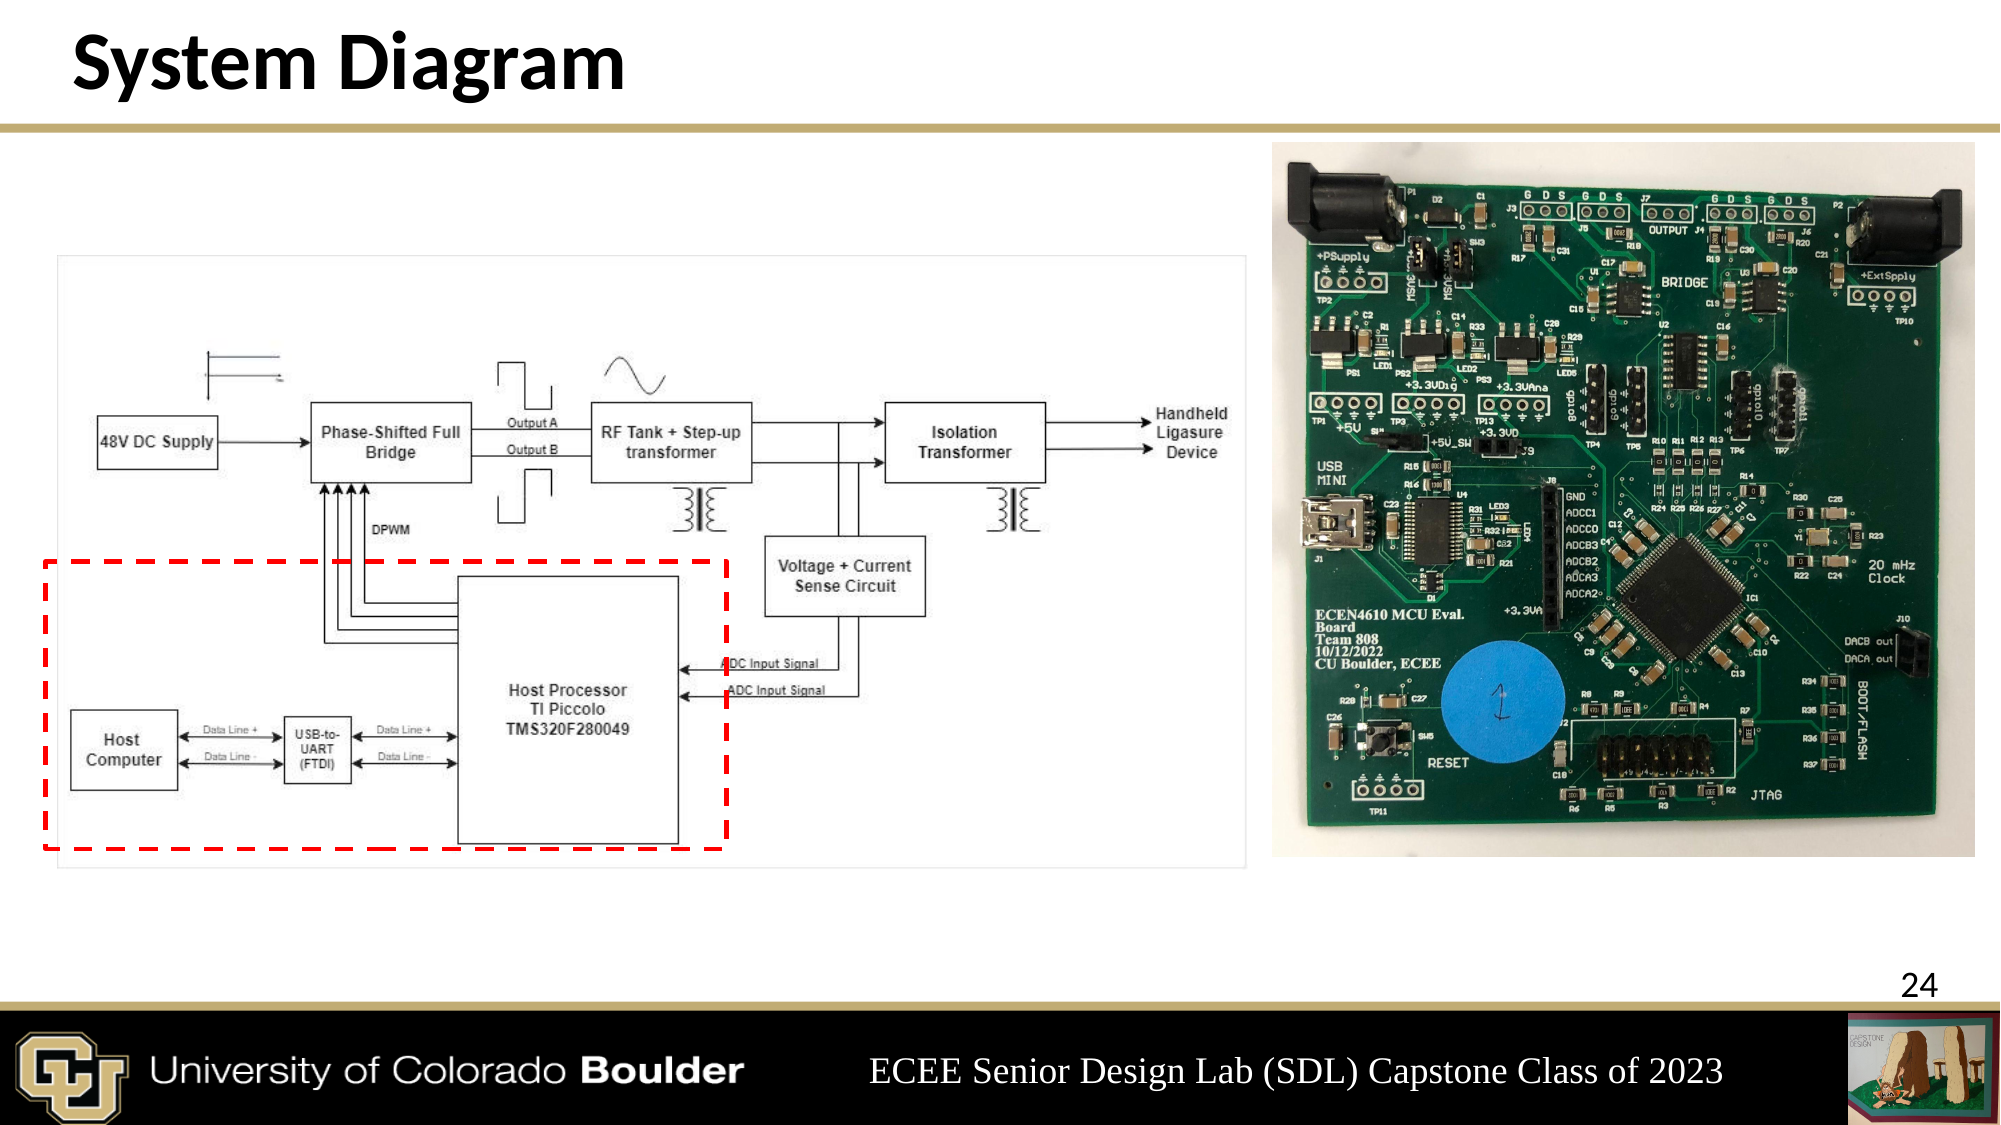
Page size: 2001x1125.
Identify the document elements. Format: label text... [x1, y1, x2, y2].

picture [56, 255, 1248, 870]
text_box [45, 561, 51, 849]
slide_number ‹#› [1885, 952, 2000, 1013]
title System Diagram [57, 7, 1782, 118]
picture [15, 1011, 794, 1125]
picture [1272, 142, 1976, 857]
picture [1848, 1013, 2000, 1125]
